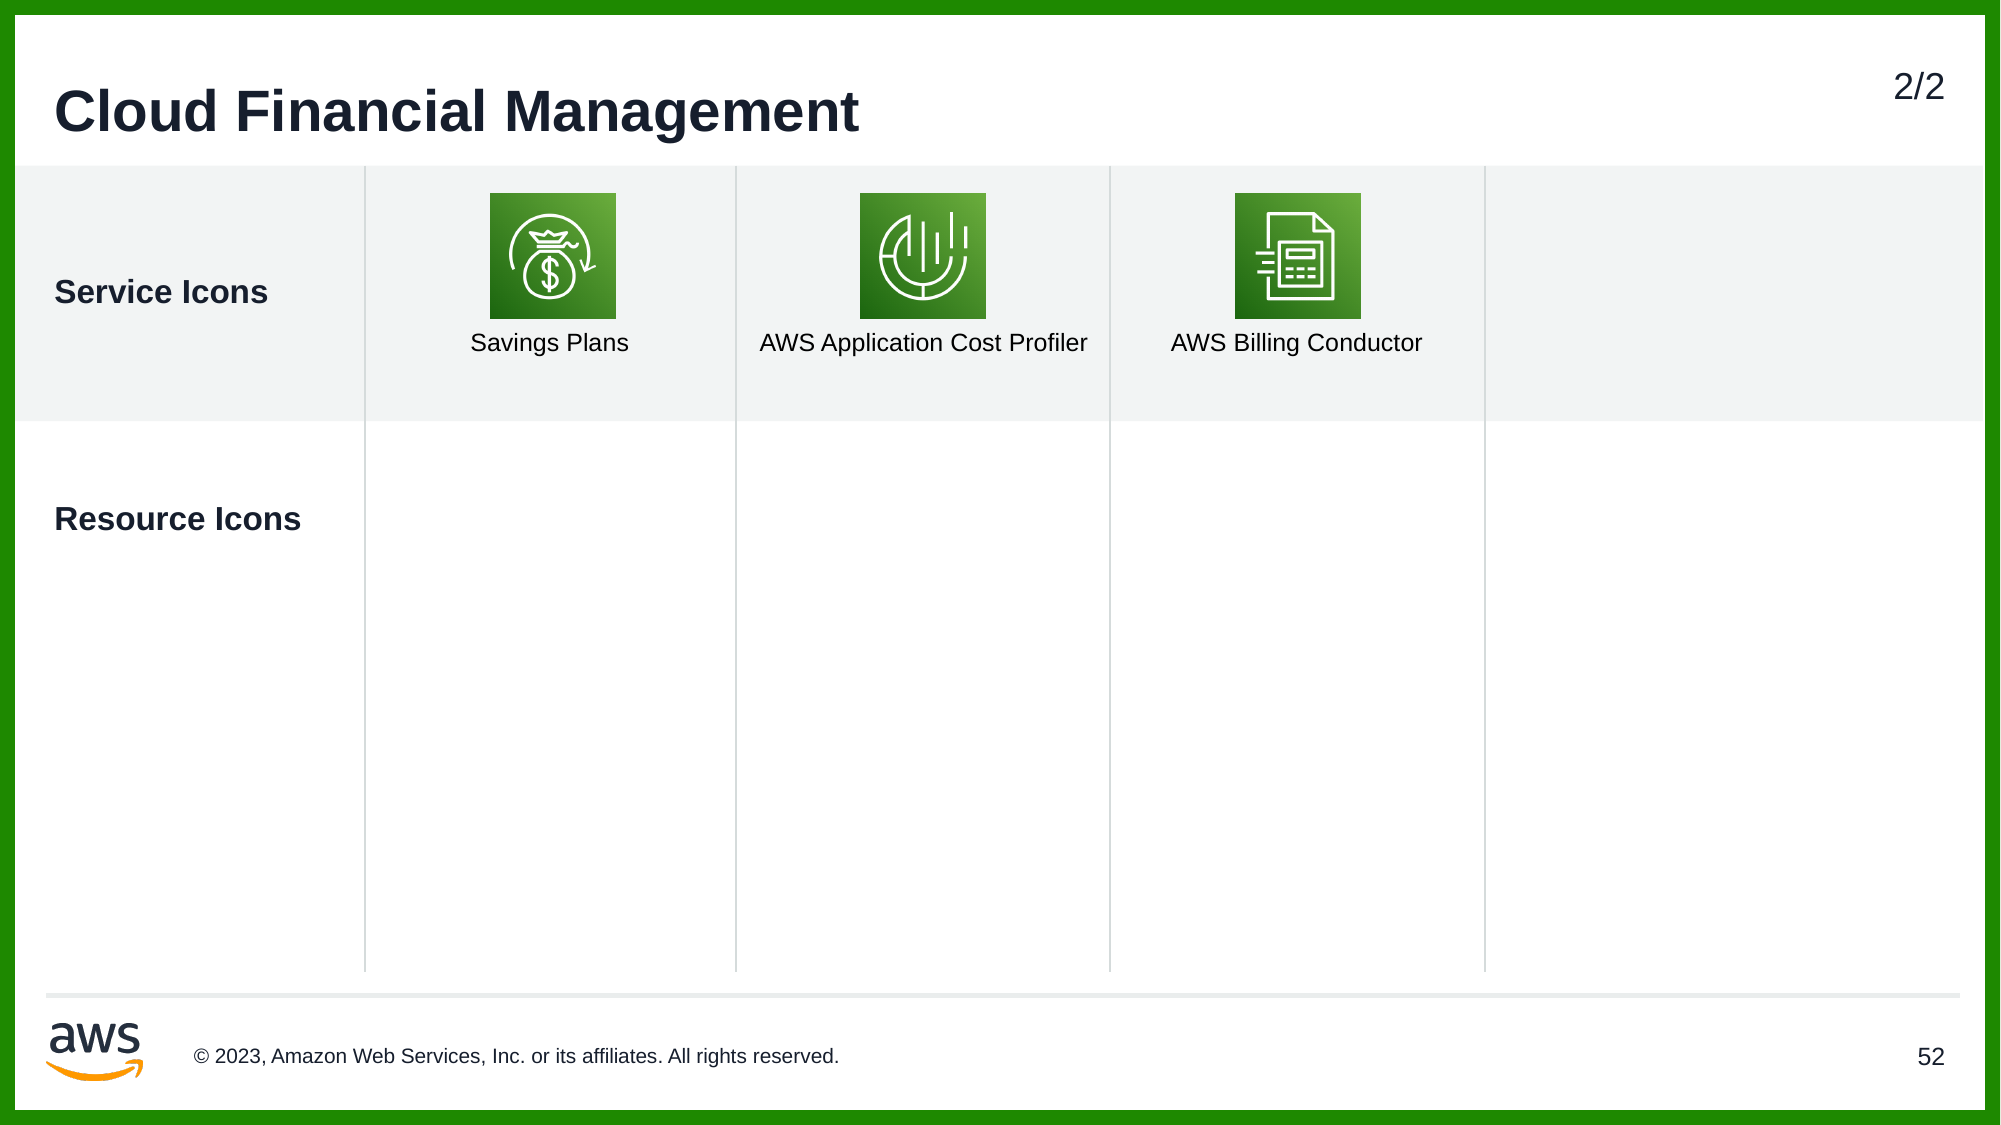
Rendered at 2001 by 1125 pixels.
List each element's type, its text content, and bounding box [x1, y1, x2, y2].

picture [860, 193, 986, 319]
picture [46, 1023, 143, 1081]
text_box AWS Billing Conductor [1111, 319, 1484, 364]
slide_number 52 [1493, 1025, 1961, 1086]
text_box Savings Plans [363, 319, 735, 364]
list 2/2 [1693, 59, 1961, 166]
title Cloud Financial Management [39, 59, 1457, 166]
footer © 2023, Amazon Web Services, Inc. or its affiliates. All rights reserved. [178, 1025, 911, 1086]
text_box AWS Application Cost Profiler [736, 319, 1110, 364]
picture [1235, 193, 1361, 319]
picture [490, 193, 616, 319]
